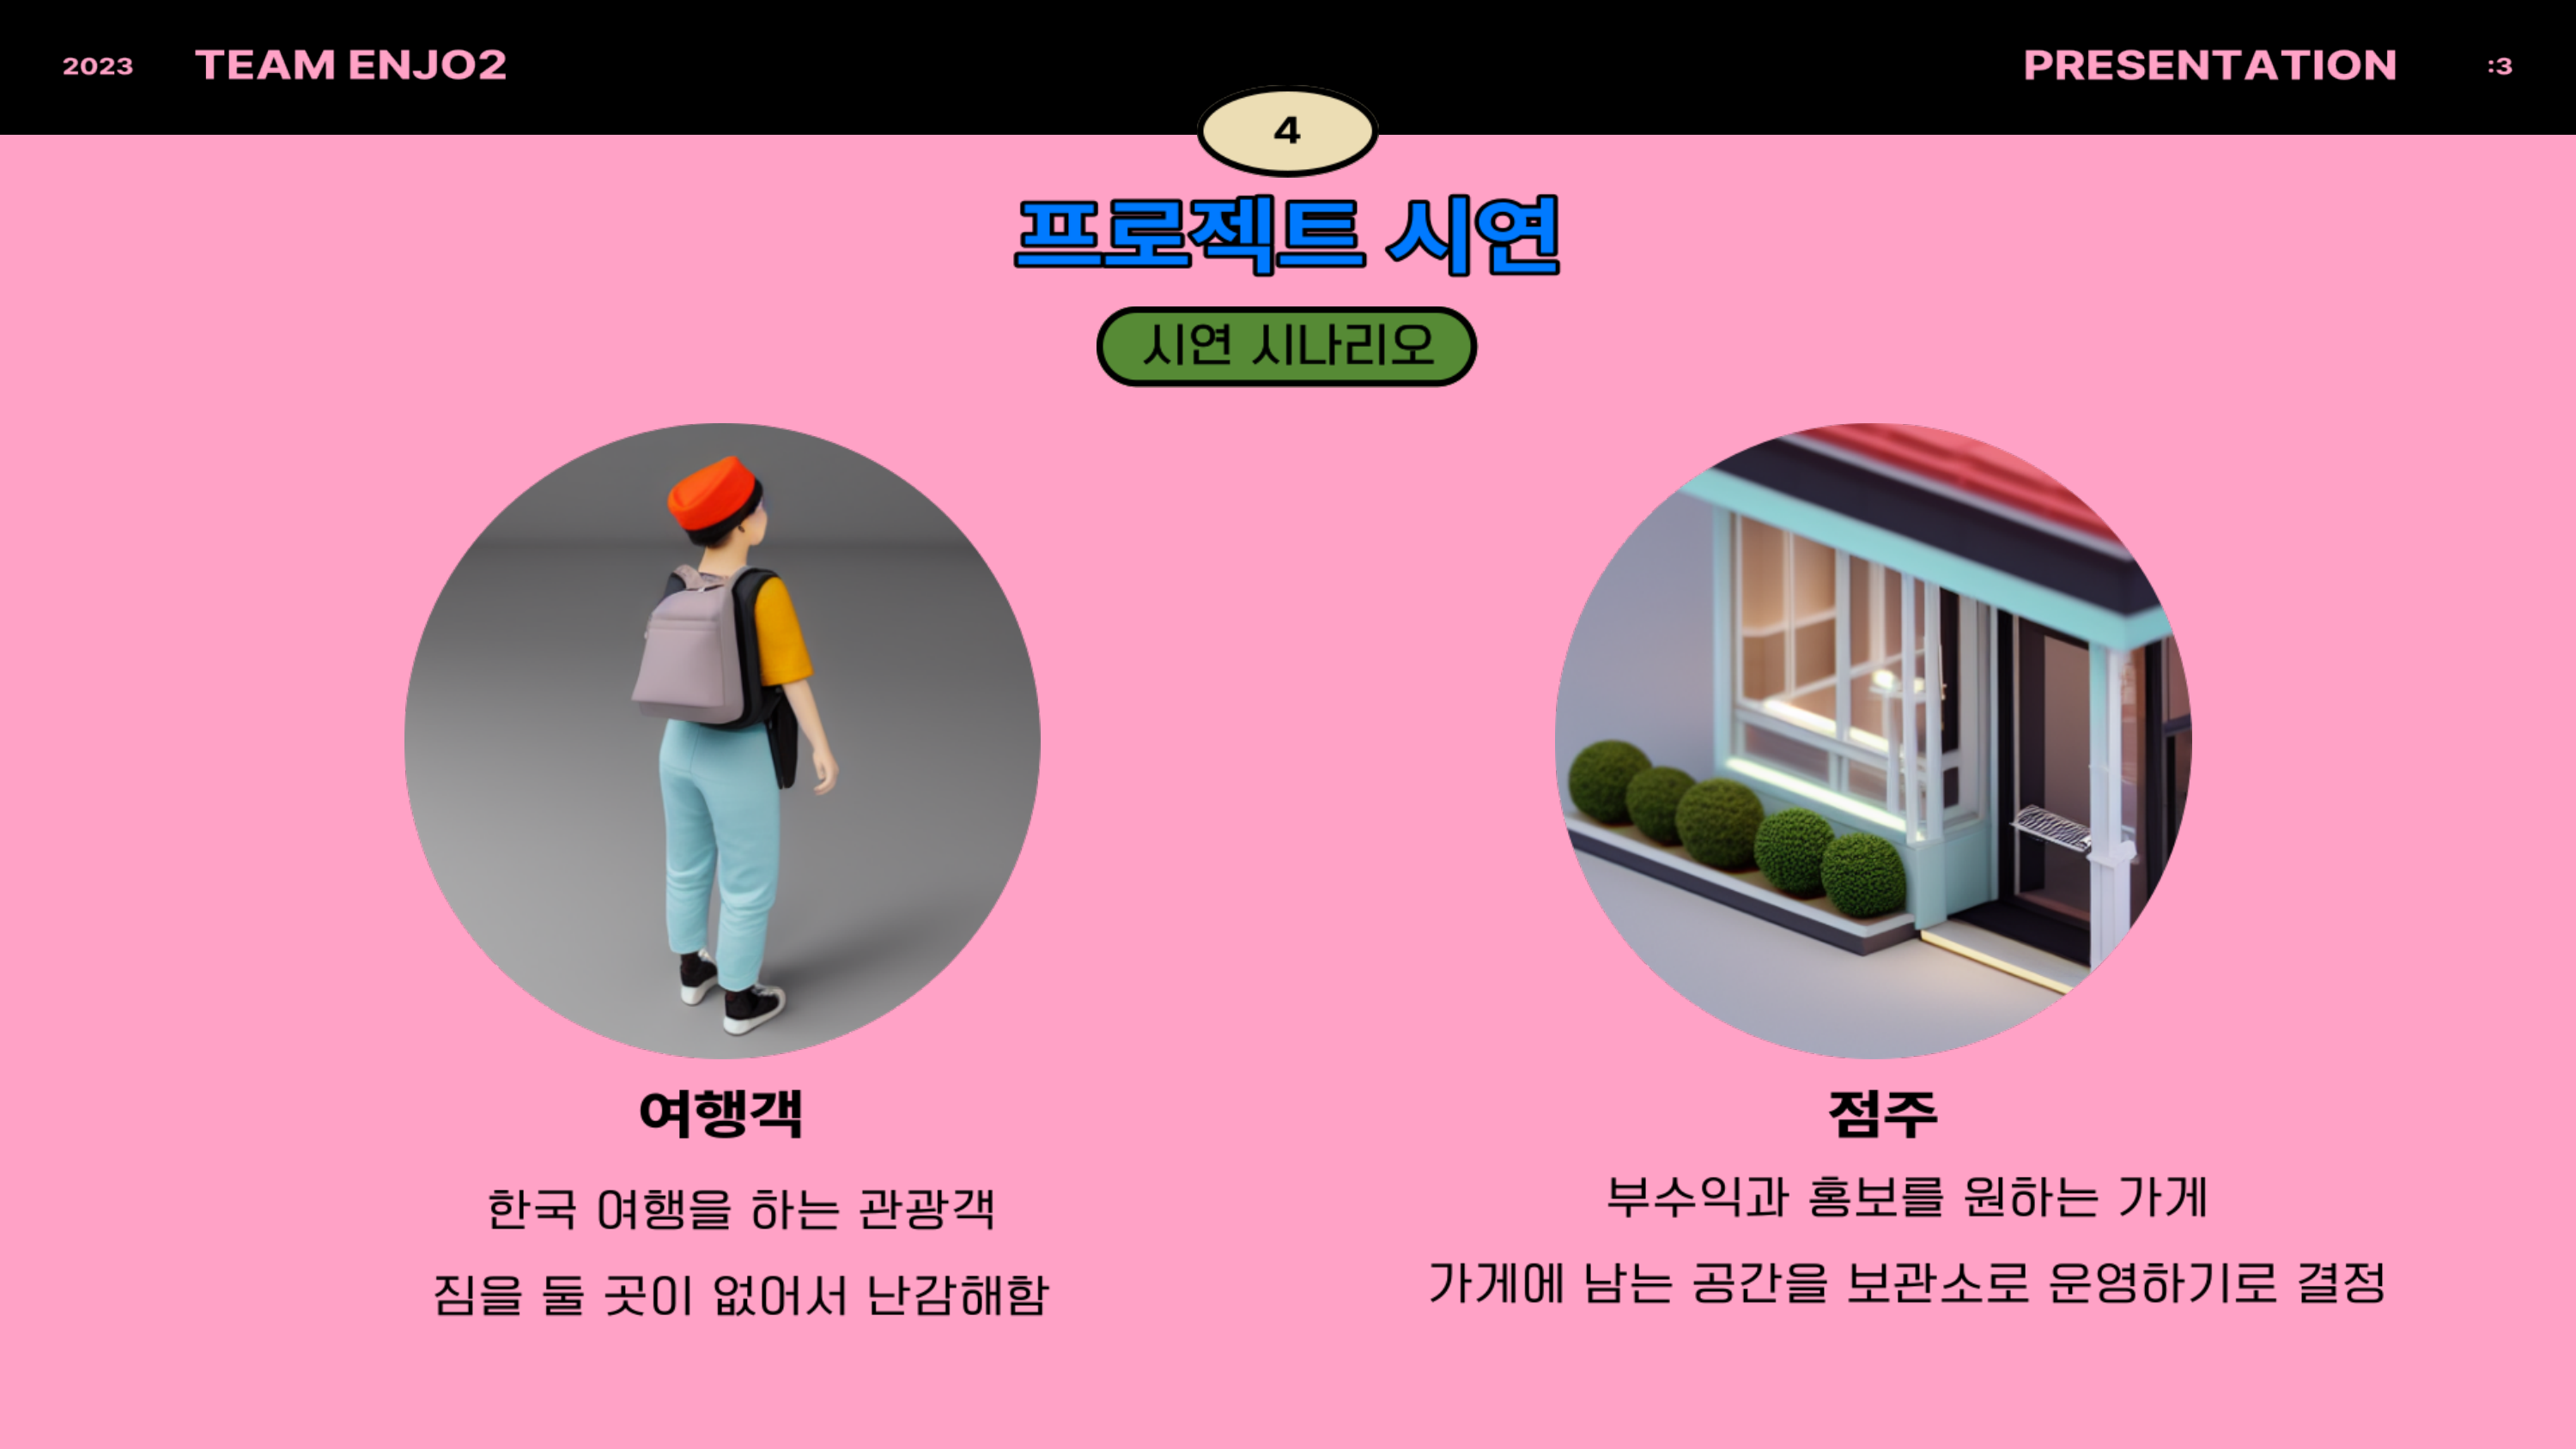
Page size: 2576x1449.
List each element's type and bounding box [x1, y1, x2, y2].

picture [1127, 312, 1455, 385]
text_box [1097, 306, 1479, 388]
picture [447, 1069, 831, 1164]
picture [2439, 47, 2527, 87]
picture [629, 143, 1673, 375]
text_box [0, 0, 2576, 135]
text_box [1197, 85, 1379, 179]
text_box [1555, 423, 2192, 1060]
picture [1856, 32, 2407, 100]
picture [1267, 100, 1322, 175]
picture [187, 32, 529, 115]
picture [1412, 1069, 2403, 1323]
text_box [404, 423, 1041, 1060]
picture [58, 47, 151, 87]
picture [304, 1176, 1066, 1337]
